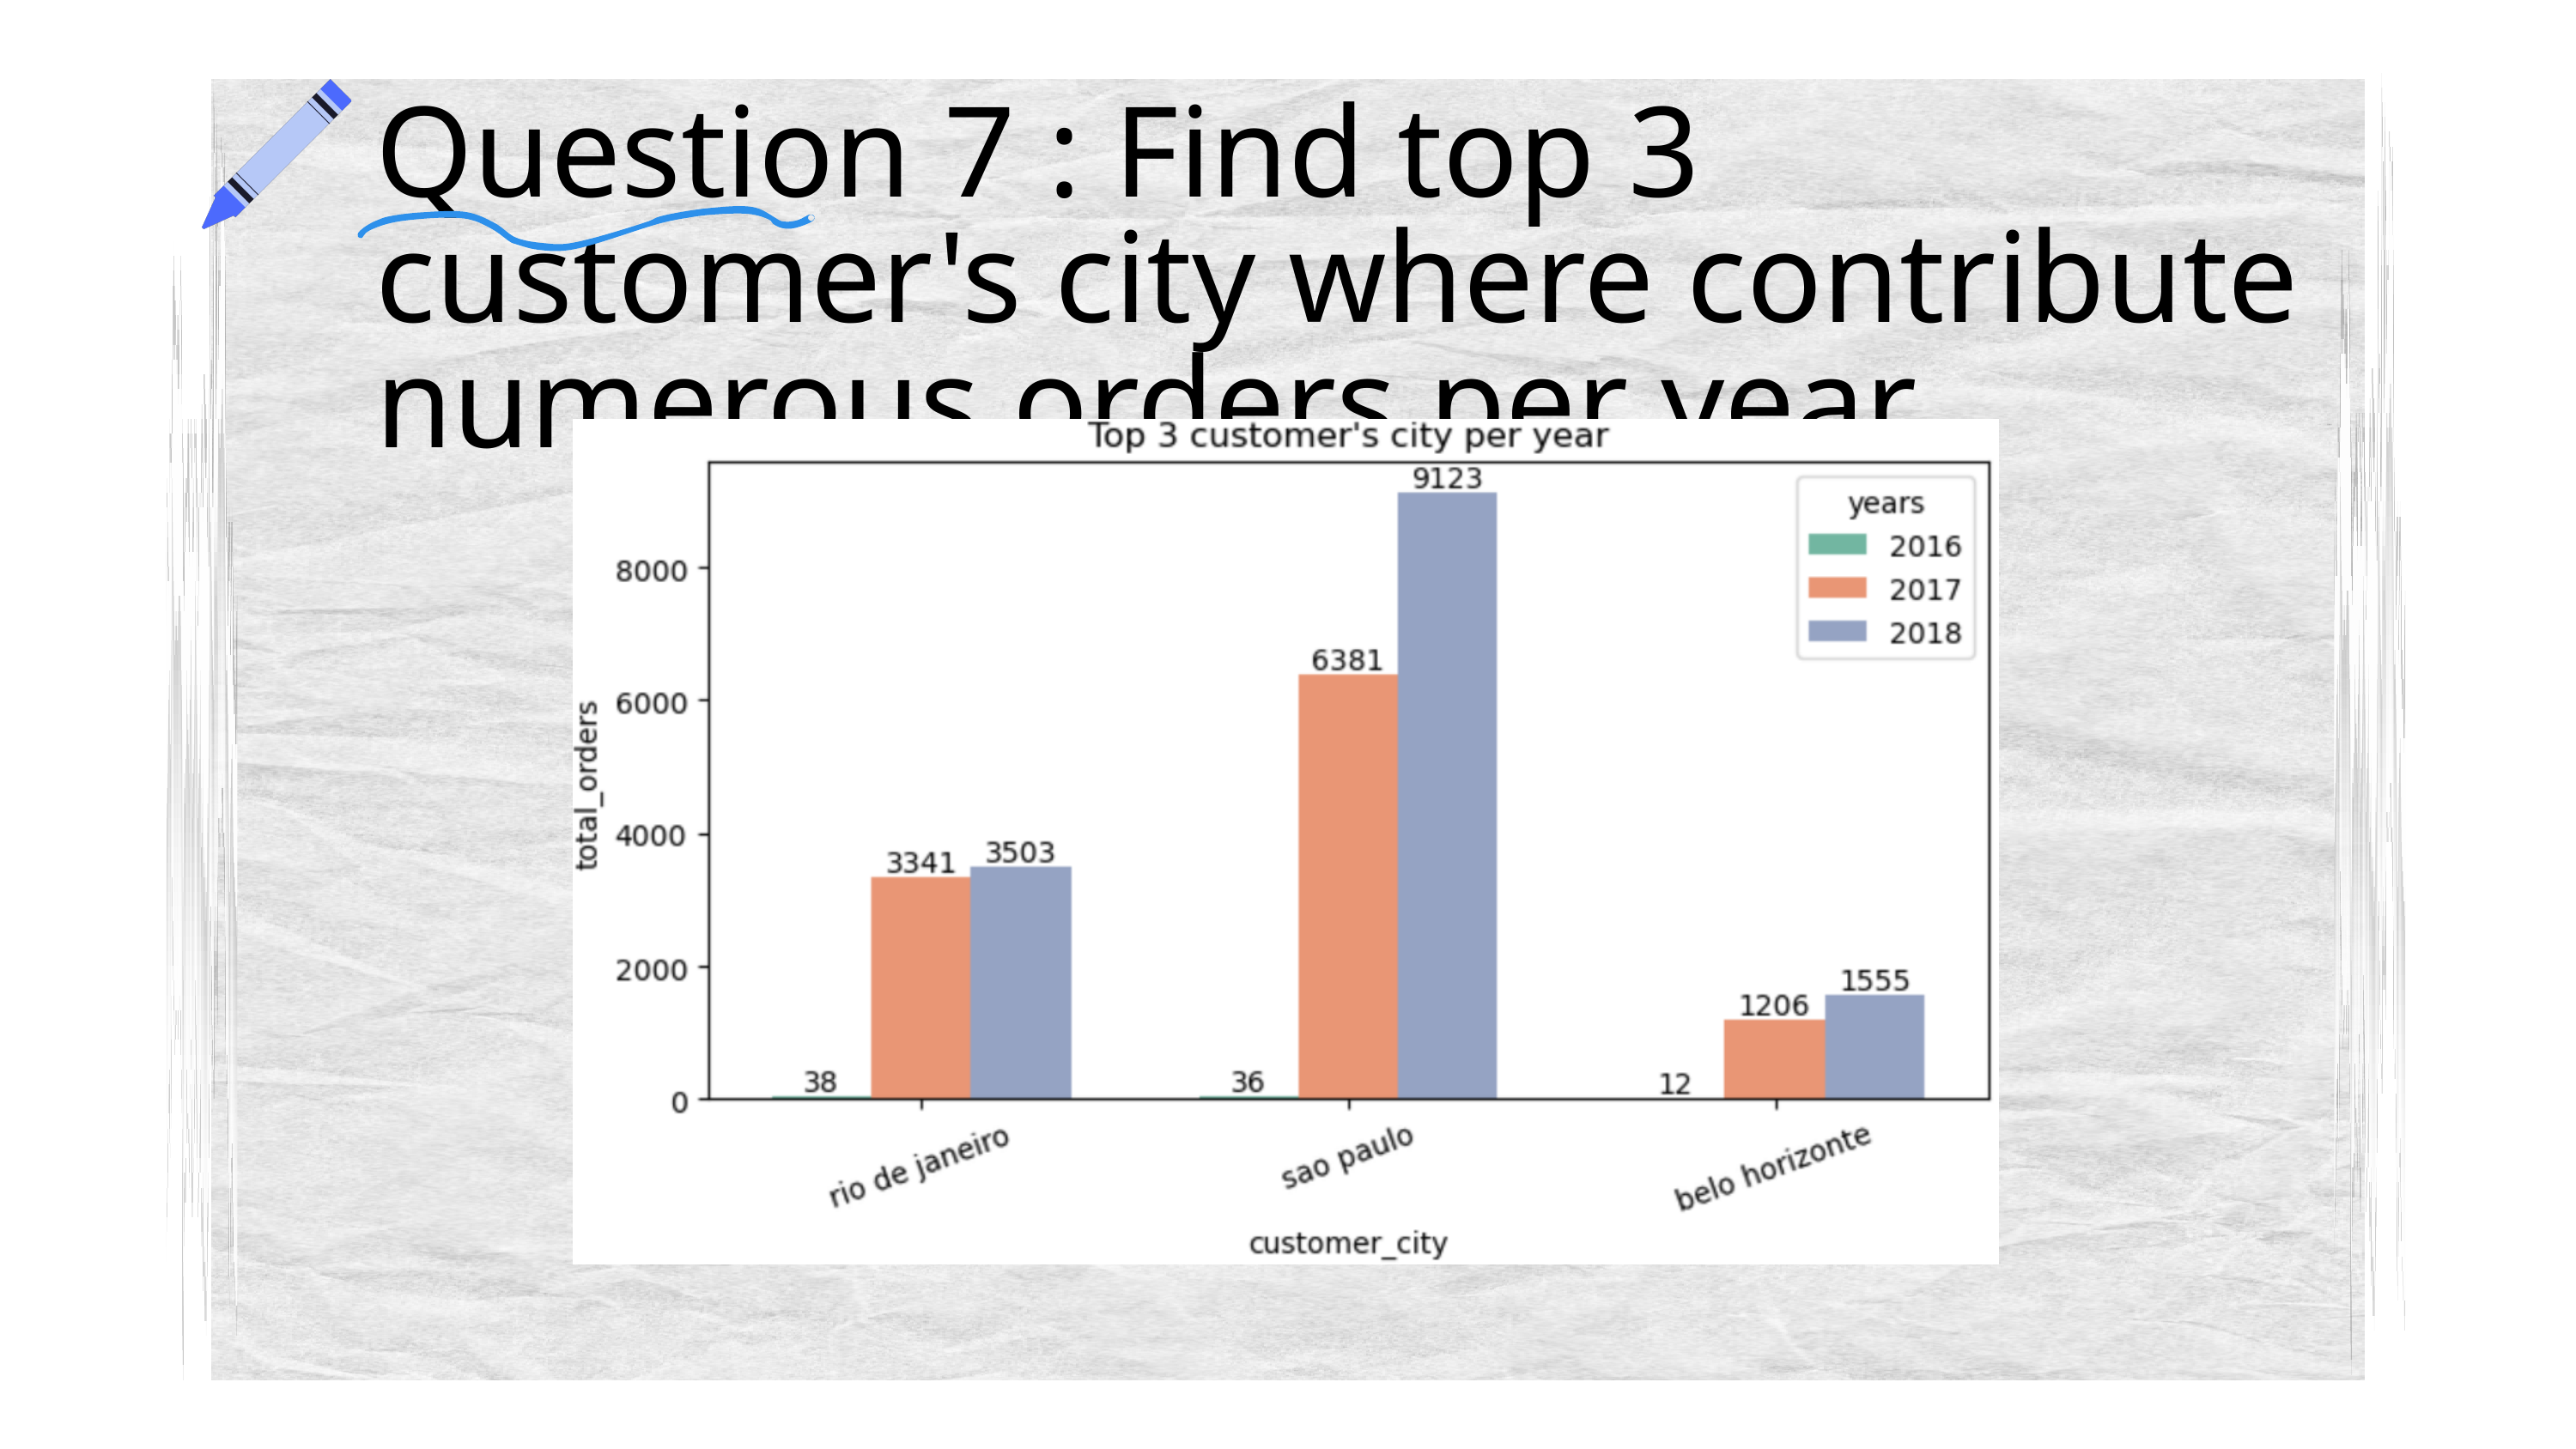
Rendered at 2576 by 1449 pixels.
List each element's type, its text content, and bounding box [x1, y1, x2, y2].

text_box [352, 79, 2334, 199]
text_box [350, 200, 822, 258]
text_box [211, 229, 2365, 1381]
text_box Question 7 : Find top 3 customer's city where contribute numerous orders per year. [376, 96, 2335, 473]
text_box [166, 79, 238, 1380]
text_box [573, 419, 1999, 1264]
text_box [202, 79, 352, 229]
text_box [2334, 73, 2406, 1375]
